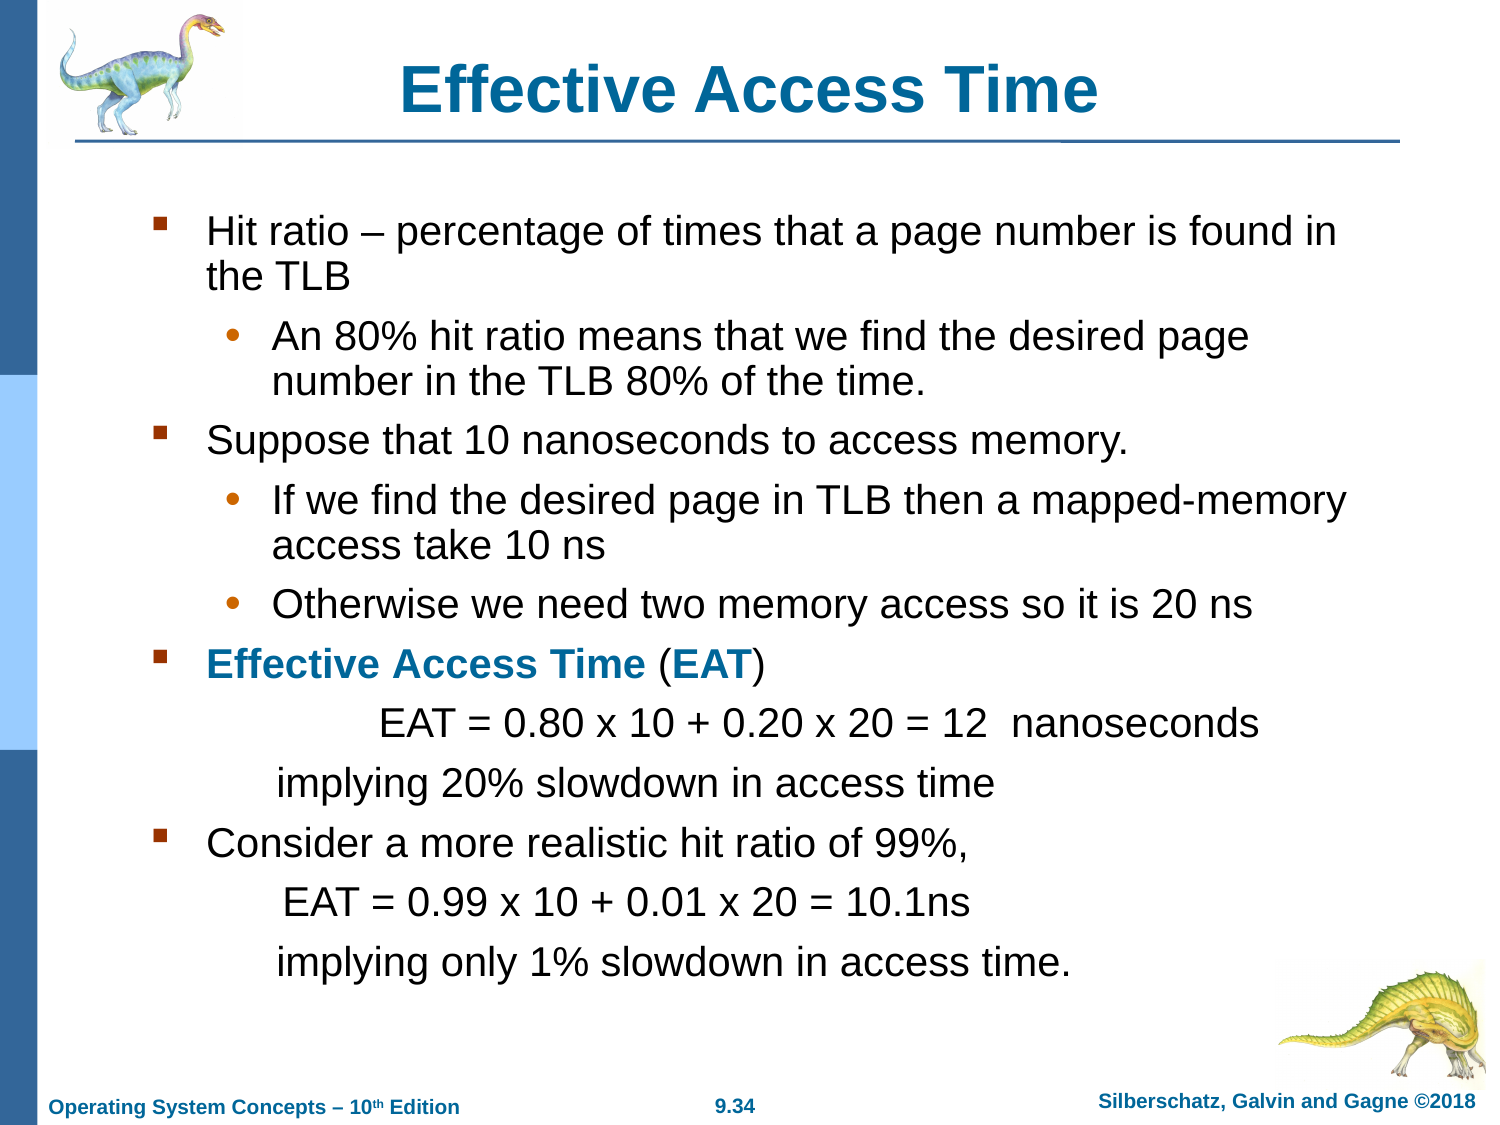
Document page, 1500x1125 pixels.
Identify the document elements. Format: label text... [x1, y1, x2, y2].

title Effective Access Time [75, 38, 1425, 134]
list Hit ratio – percentage of times that a page number is found in the TLB An 80% hit ratio means that we find the desired page number in the TLB 80% of the time. Suppose that 10 nanoseconds to access memory. If we find the desired page in TLB then a mapped-memory access take 10 ns Otherwise we need two memory access so it is 20 ns Effective Access Time (EAT) EAT = 0.80 x 10 + 0.20 x 20 = 12 nanoseconds implying 20% slowdown in access time Consider a more realistic hit ratio of 99%, EAT = 0.99 x 10 + 0.01 x 20 = 10.1ns implying only 1% slowdown in access time. [134, 202, 1410, 1037]
picture [46, 0, 243, 149]
picture [1275, 959, 1486, 1090]
